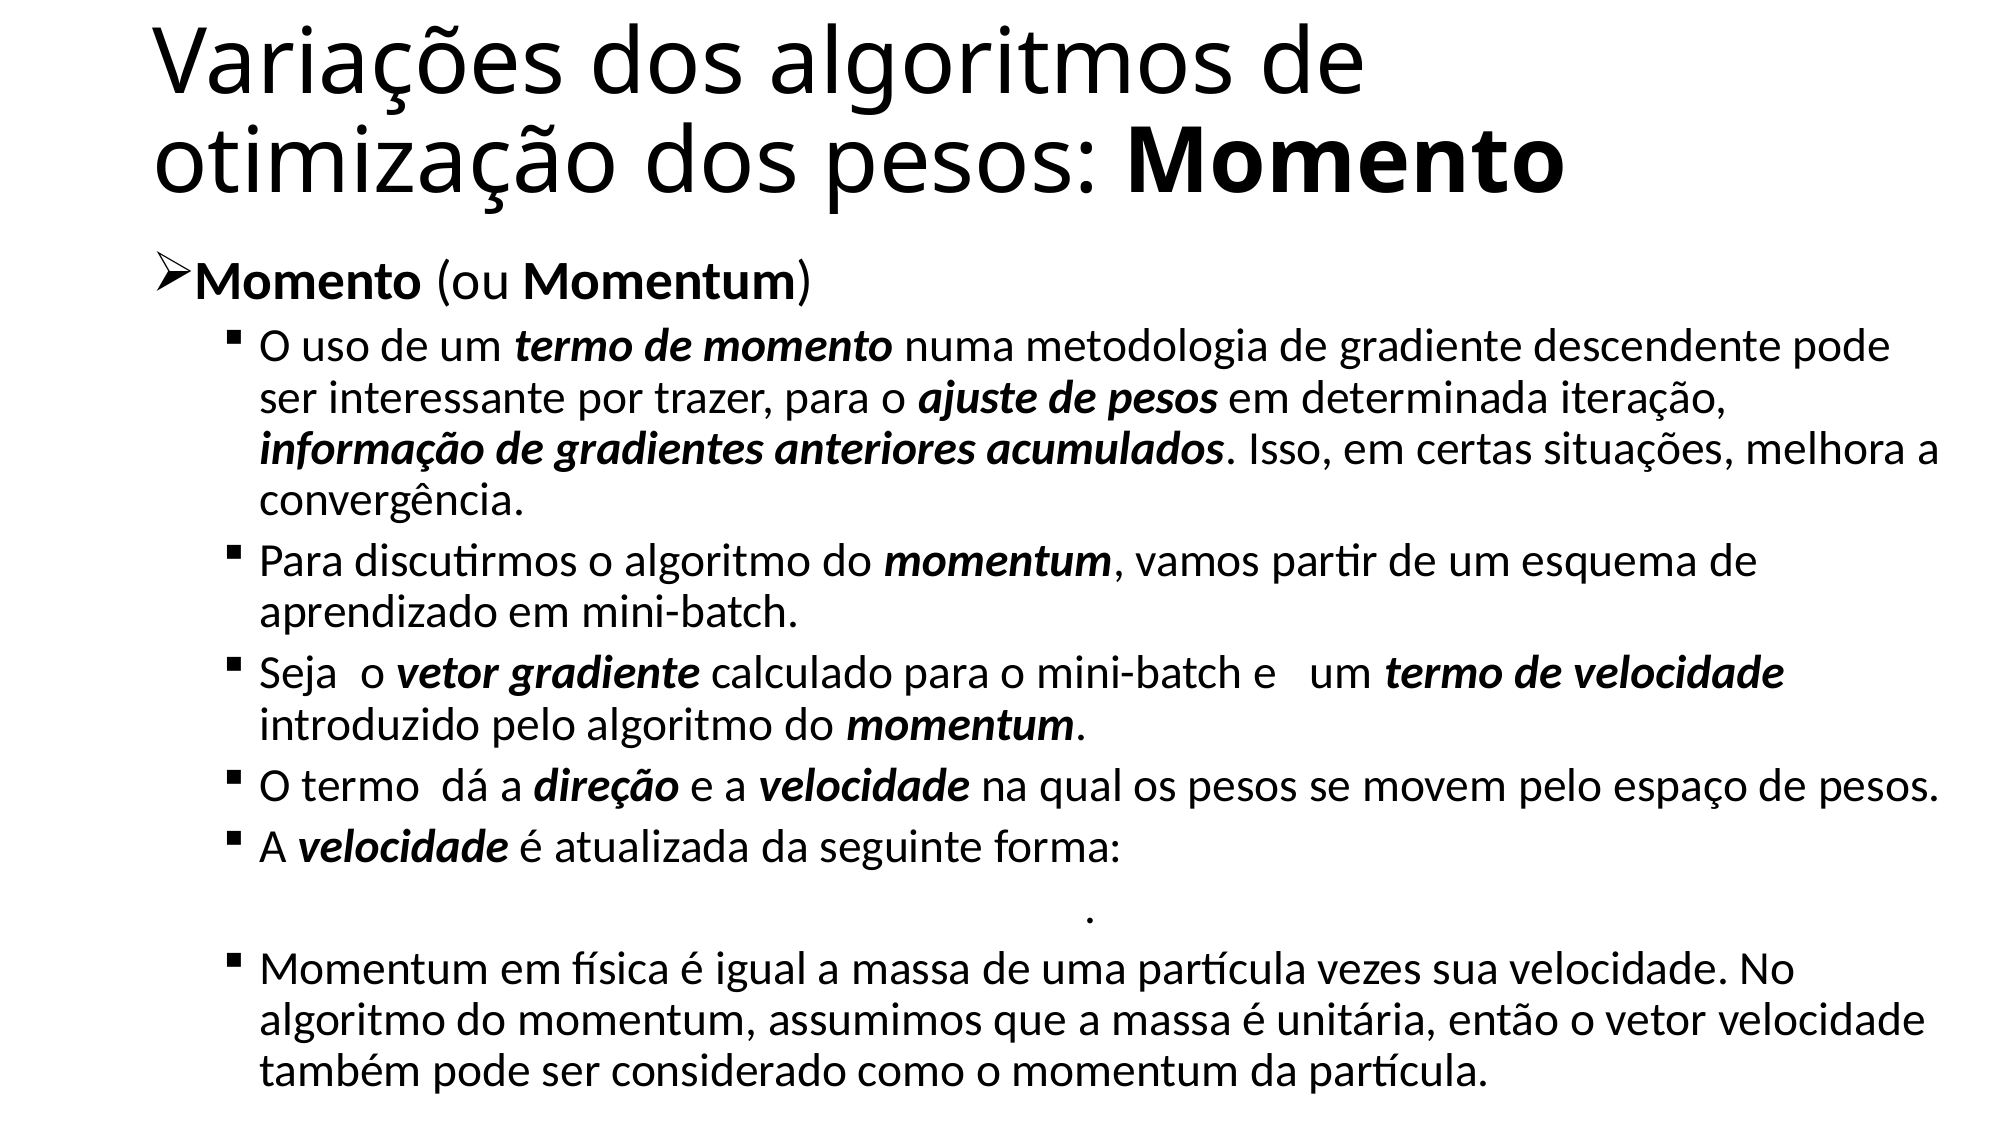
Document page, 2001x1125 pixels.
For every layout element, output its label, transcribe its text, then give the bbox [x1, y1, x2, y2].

title Variações dos algoritmos de otimização dos pesos: Momento [137, 4, 1863, 222]
